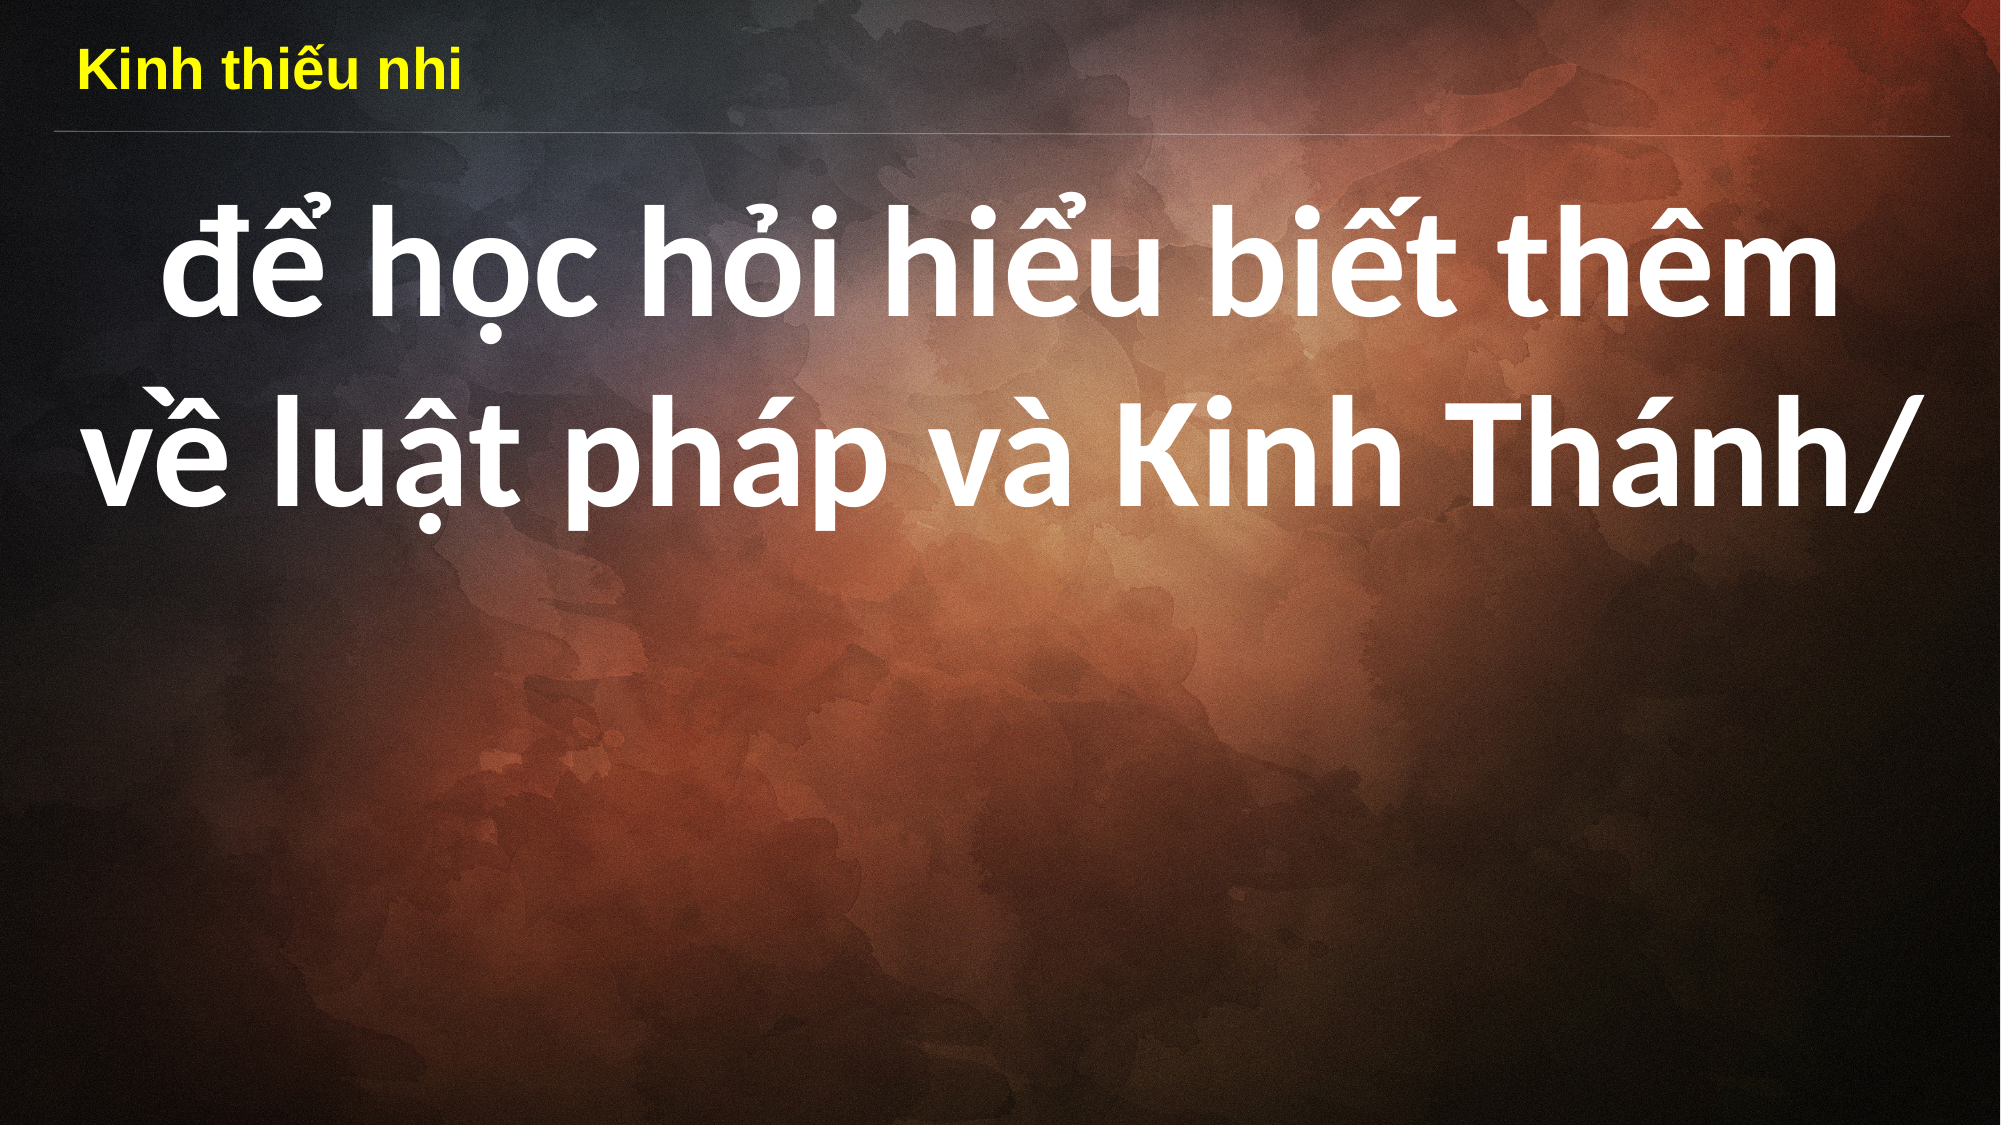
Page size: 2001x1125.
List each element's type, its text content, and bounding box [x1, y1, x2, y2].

subtitle Kinh thiếu nhi [53, 31, 487, 118]
picture [0, 0, 2001, 1125]
text_box để học hỏi hiểu biết thêm về luật pháp và Kinh Thánh/ [53, 150, 1950, 546]
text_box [53, 131, 1950, 137]
